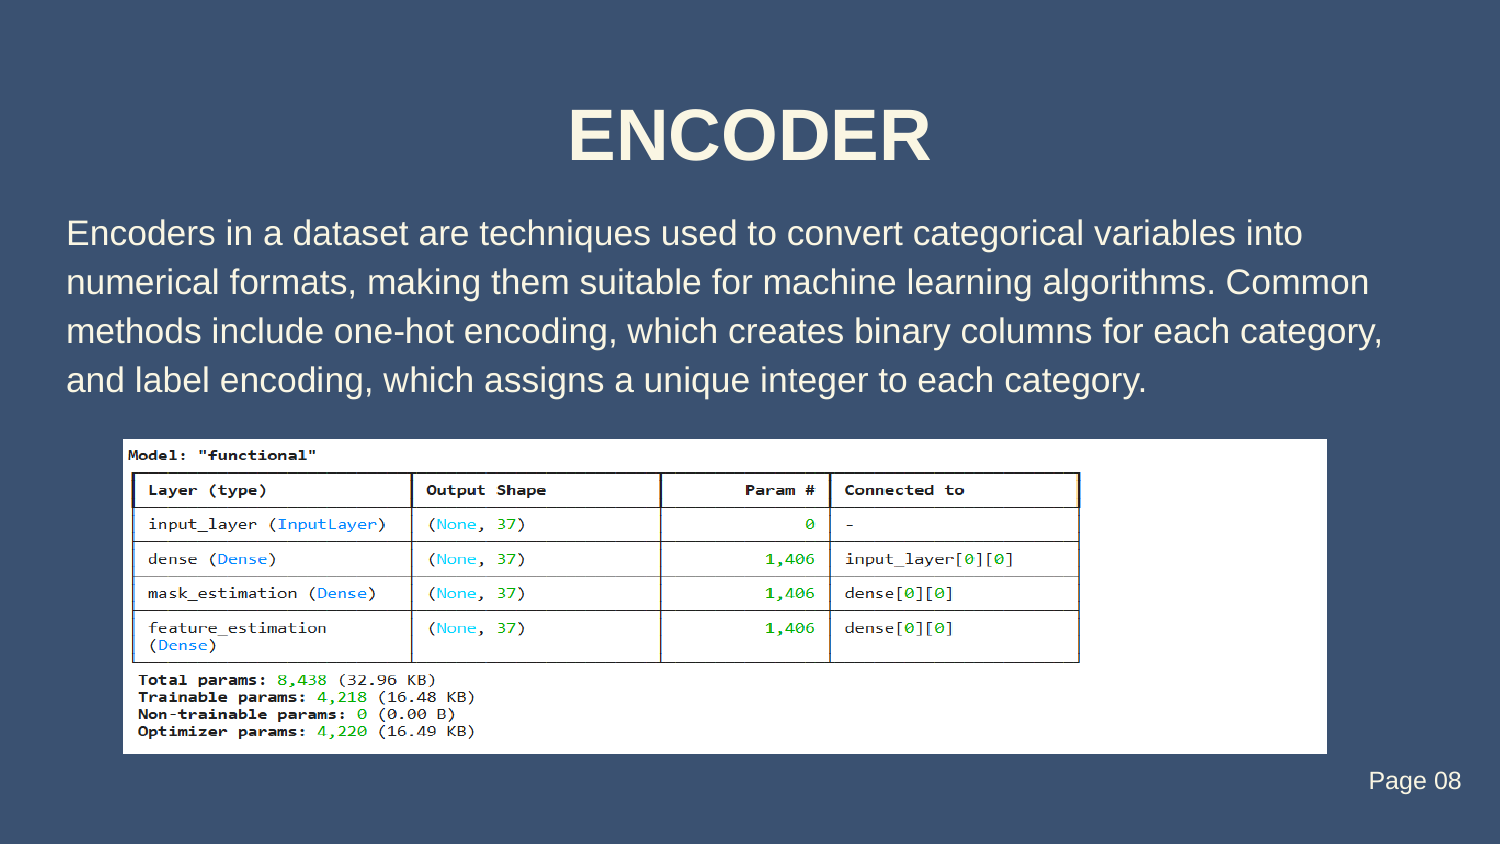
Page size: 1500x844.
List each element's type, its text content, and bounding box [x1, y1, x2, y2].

text_box Page 08 [1353, 749, 1500, 806]
picture [122, 439, 1327, 754]
list Encoders in a dataset are techniques used to convert categorical variables into numerical formats, making them suitable for machine learning algorithms. Common methods include one-hot encoding, which creates binary columns for each category, and label encoding, which assigns a unique integer to each category. [51, 189, 1449, 481]
title ENCODER [51, 72, 1449, 167]
